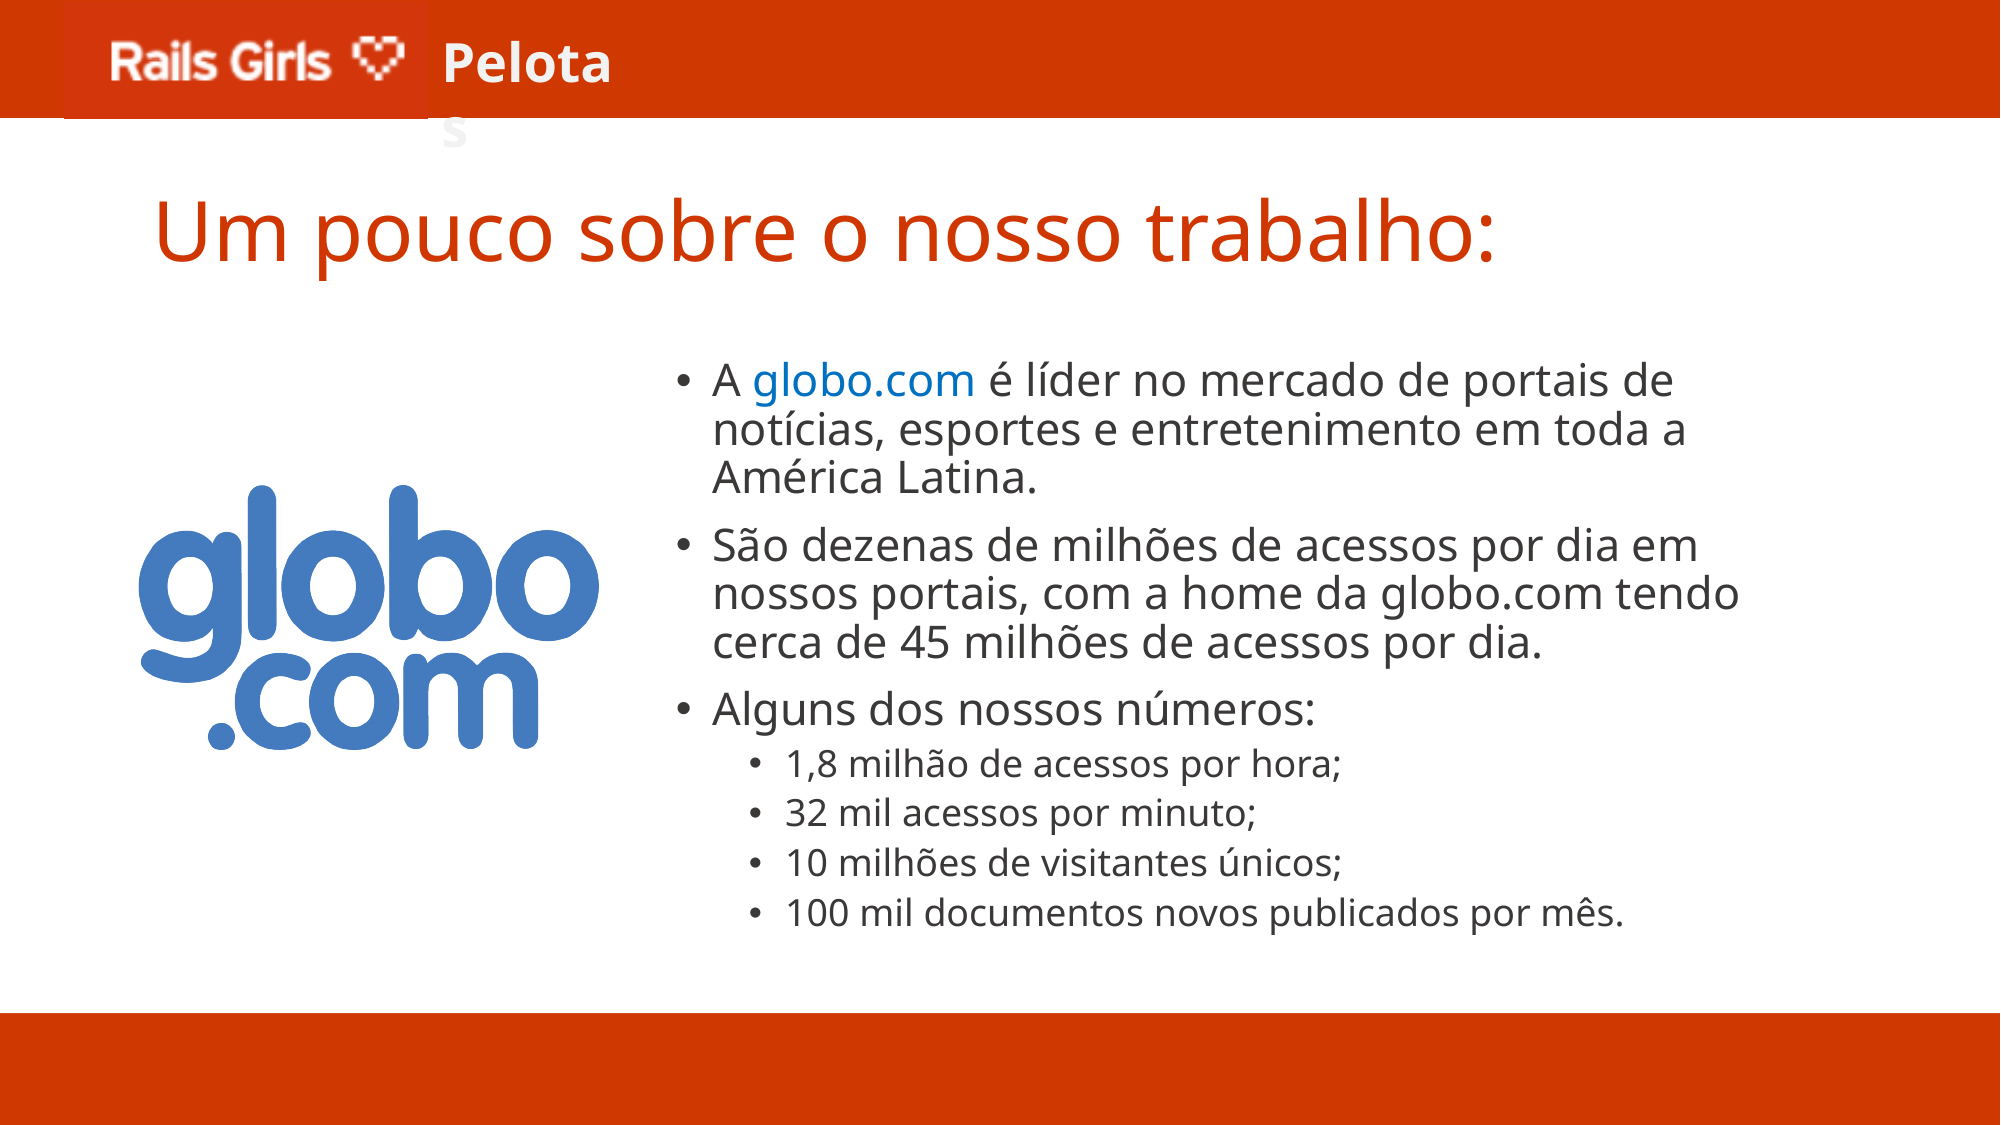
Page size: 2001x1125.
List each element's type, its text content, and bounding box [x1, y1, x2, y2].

title Um pouco sobre o nosso trabalho: [137, 155, 1863, 315]
list A globo.com é líder no mercado de portais de notícias, esportes e entretenimento em toda a América Latina. São dezenas de milhões de acessos por dia em nossos portais, com a home da globo.com tendo cerca de 45 milhões de acessos por dia. Alguns dos nossos números: 1,8 milhão de acessos por hora; 32 mil acessos por minuto; 10 milhões de visitantes únicos; 100 mil documentos novos publicados por mês. [660, 350, 1863, 943]
picture [64, 1, 428, 119]
picture [137, 485, 601, 750]
